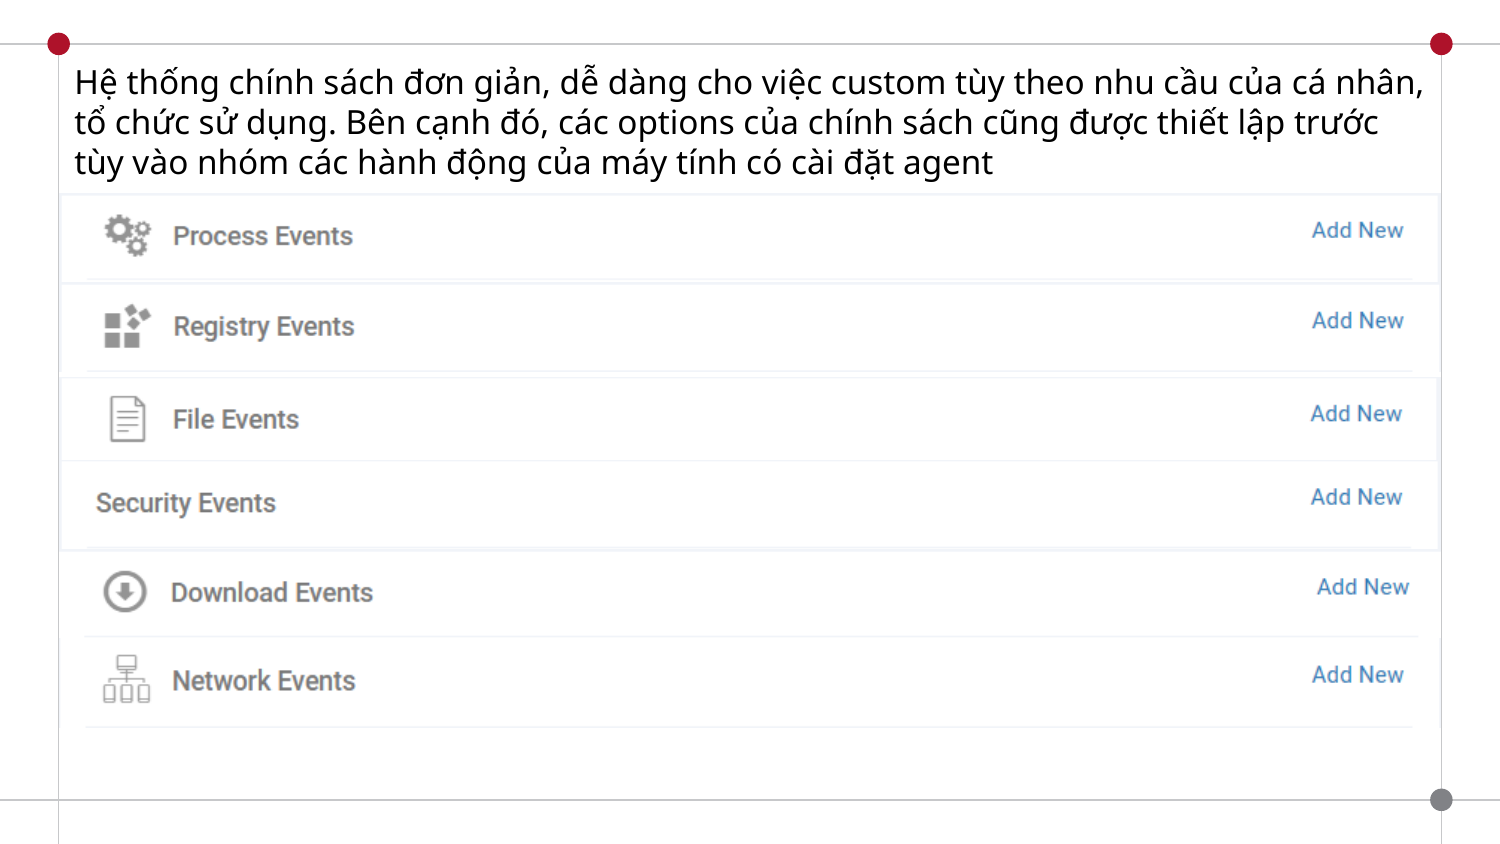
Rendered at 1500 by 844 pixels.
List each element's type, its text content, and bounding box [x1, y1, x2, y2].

title Hệ thống chính sách đơn giản, dễ dàng cho việc custom tùy theo nhu cầu của cá nhân, tổ chức sử dụng. Bên cạnh đó, các options của chính sách cũng được thiết lập trước tùy vào nhóm các hành động của máy tính có cài đặt agent [59, 46, 1441, 193]
picture [59, 376, 1441, 728]
picture [59, 193, 1441, 373]
